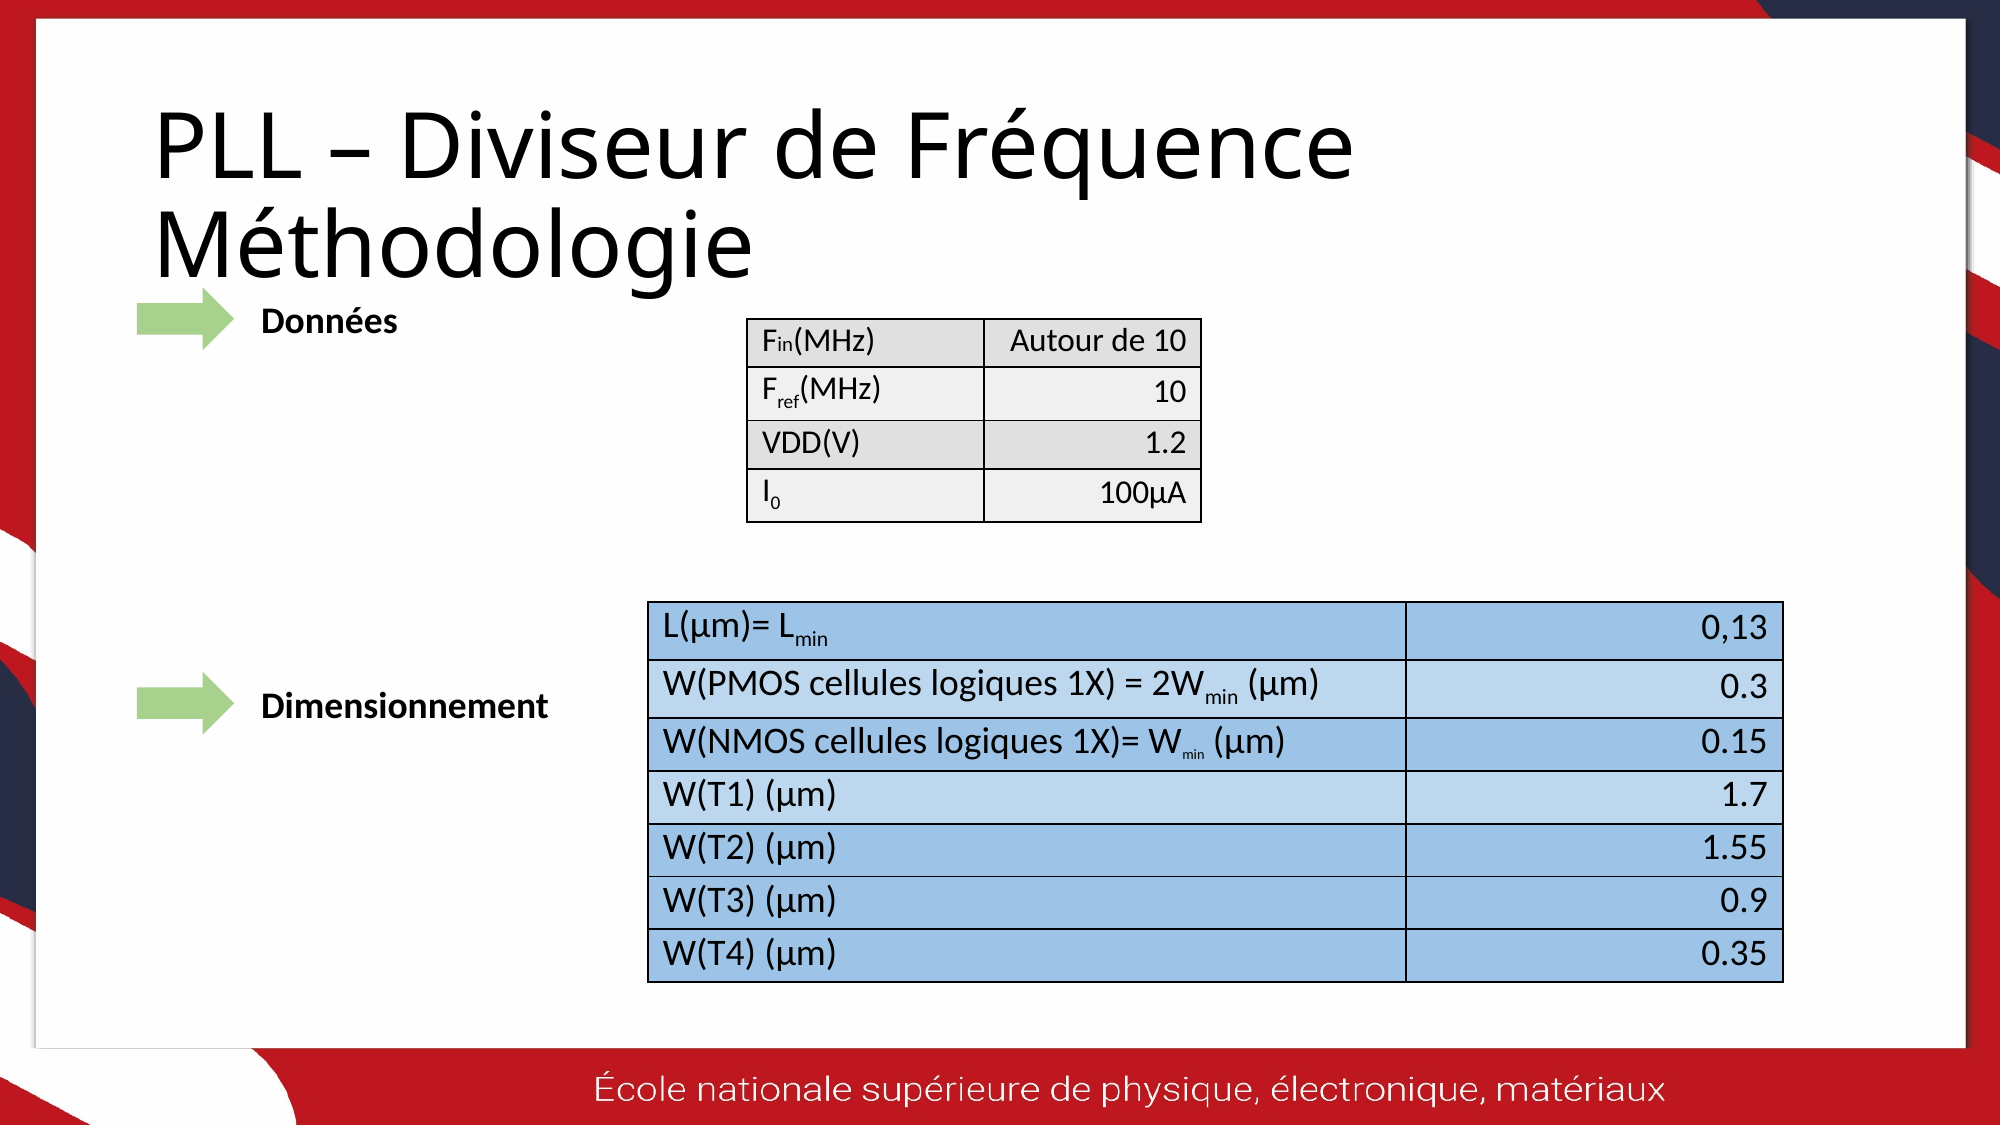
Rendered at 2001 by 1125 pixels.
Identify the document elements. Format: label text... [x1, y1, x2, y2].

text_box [136, 287, 624, 351]
table_cell 100µA [985, 470, 1200, 521]
table_cell Fref(MHz) [748, 368, 983, 420]
table_cell 1.2 [985, 421, 1200, 468]
title PLL – Diviseur de Fréquence Méthodologie [137, 89, 1863, 307]
table_cell I0 [748, 470, 983, 521]
table_cell VDD(V) [748, 421, 983, 468]
picture [0, 0, 2000, 1125]
table_header Autour de 10 [985, 320, 1200, 366]
slide_number 60 [1412, 1042, 1863, 1103]
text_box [136, 671, 624, 735]
table_header Fin(MHz) [748, 320, 983, 366]
table_cell 10 [985, 368, 1200, 420]
